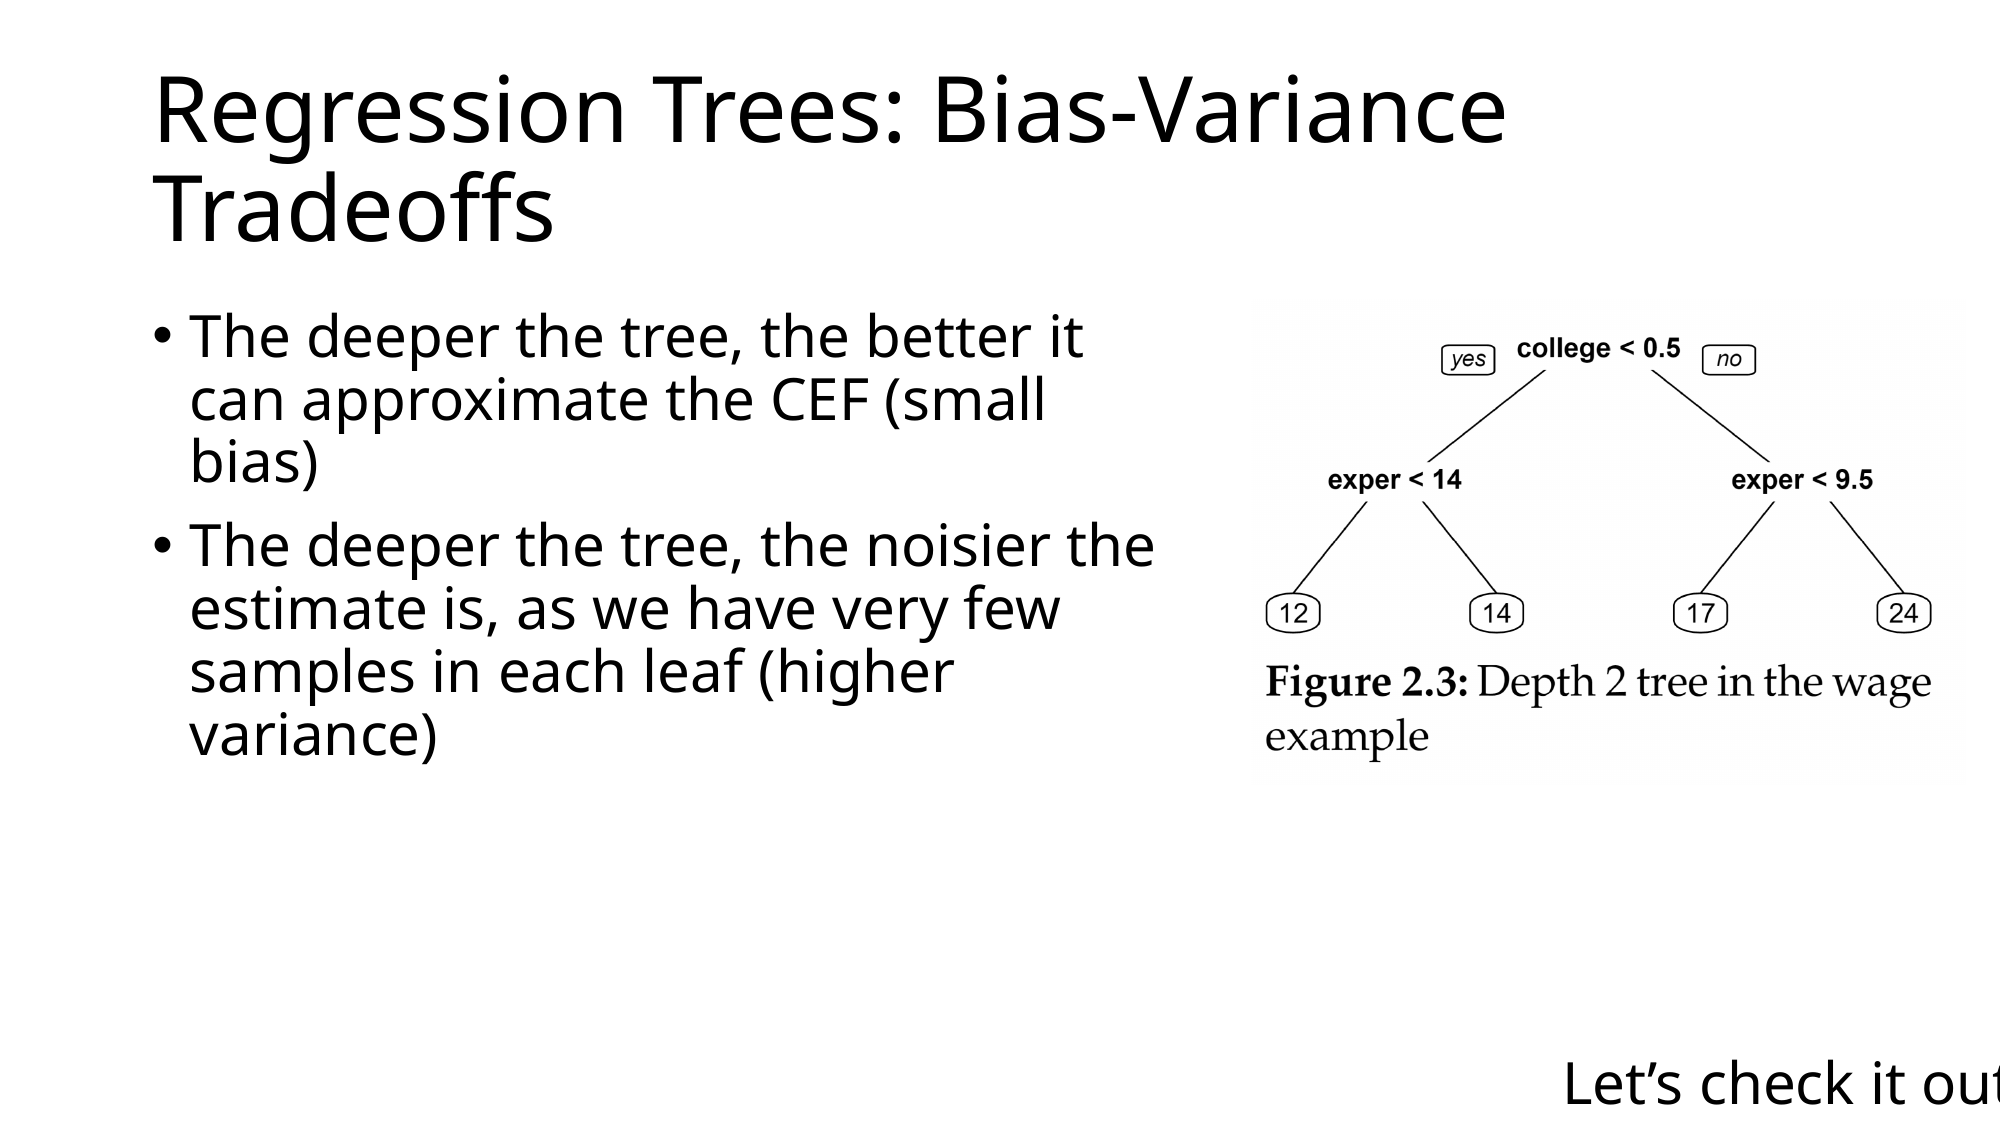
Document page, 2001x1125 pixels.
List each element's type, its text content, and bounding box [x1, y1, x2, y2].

text_box Let’s check it out! [1547, 1039, 2000, 1124]
picture [1251, 299, 1966, 785]
title Regression Trees: Bias-Variance Tradeoffs [137, 53, 1863, 272]
list The deeper the tree, the better it can approximate the CEF (small bias) The deeper the tree, the noisier the estimate is, as we have very few samples in each leaf (higher variance) [137, 299, 1201, 1014]
